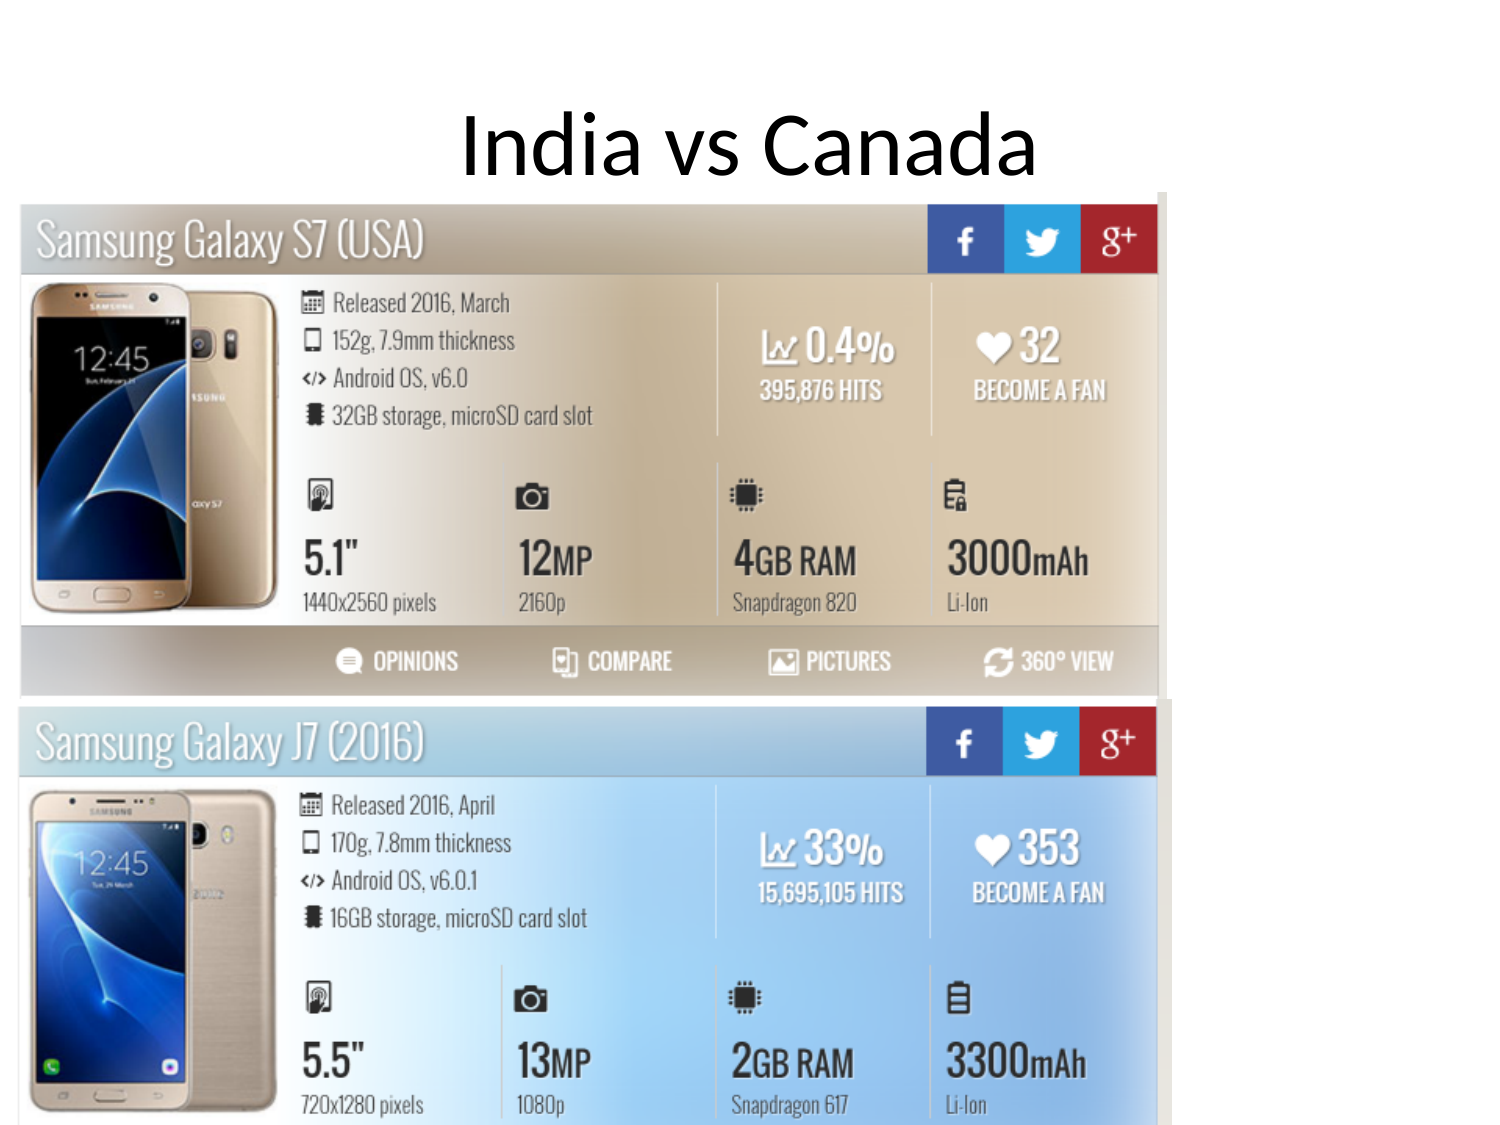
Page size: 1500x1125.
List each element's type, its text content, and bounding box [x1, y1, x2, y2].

picture [4, 191, 1172, 1125]
title India vs Canada [75, 45, 1425, 233]
